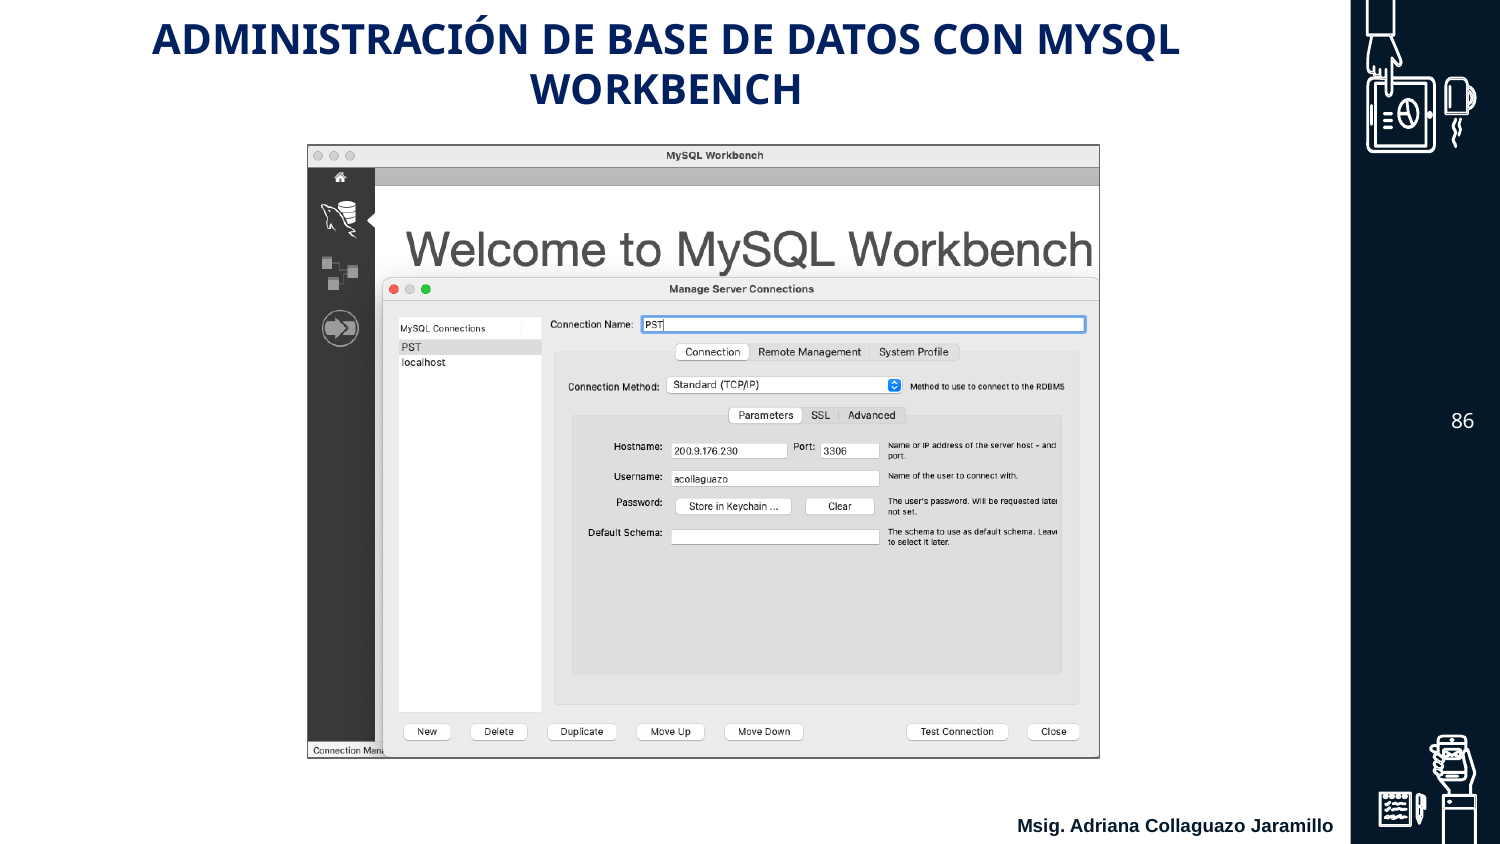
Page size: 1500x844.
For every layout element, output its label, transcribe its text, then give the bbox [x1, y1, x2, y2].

picture [307, 145, 1099, 758]
slide_number ‹#› [1425, 362, 1500, 482]
text_box ADMINISTRACIÓN DE BASE DE DATOS CON MYSQL WORKBENCH [35, 12, 1299, 112]
